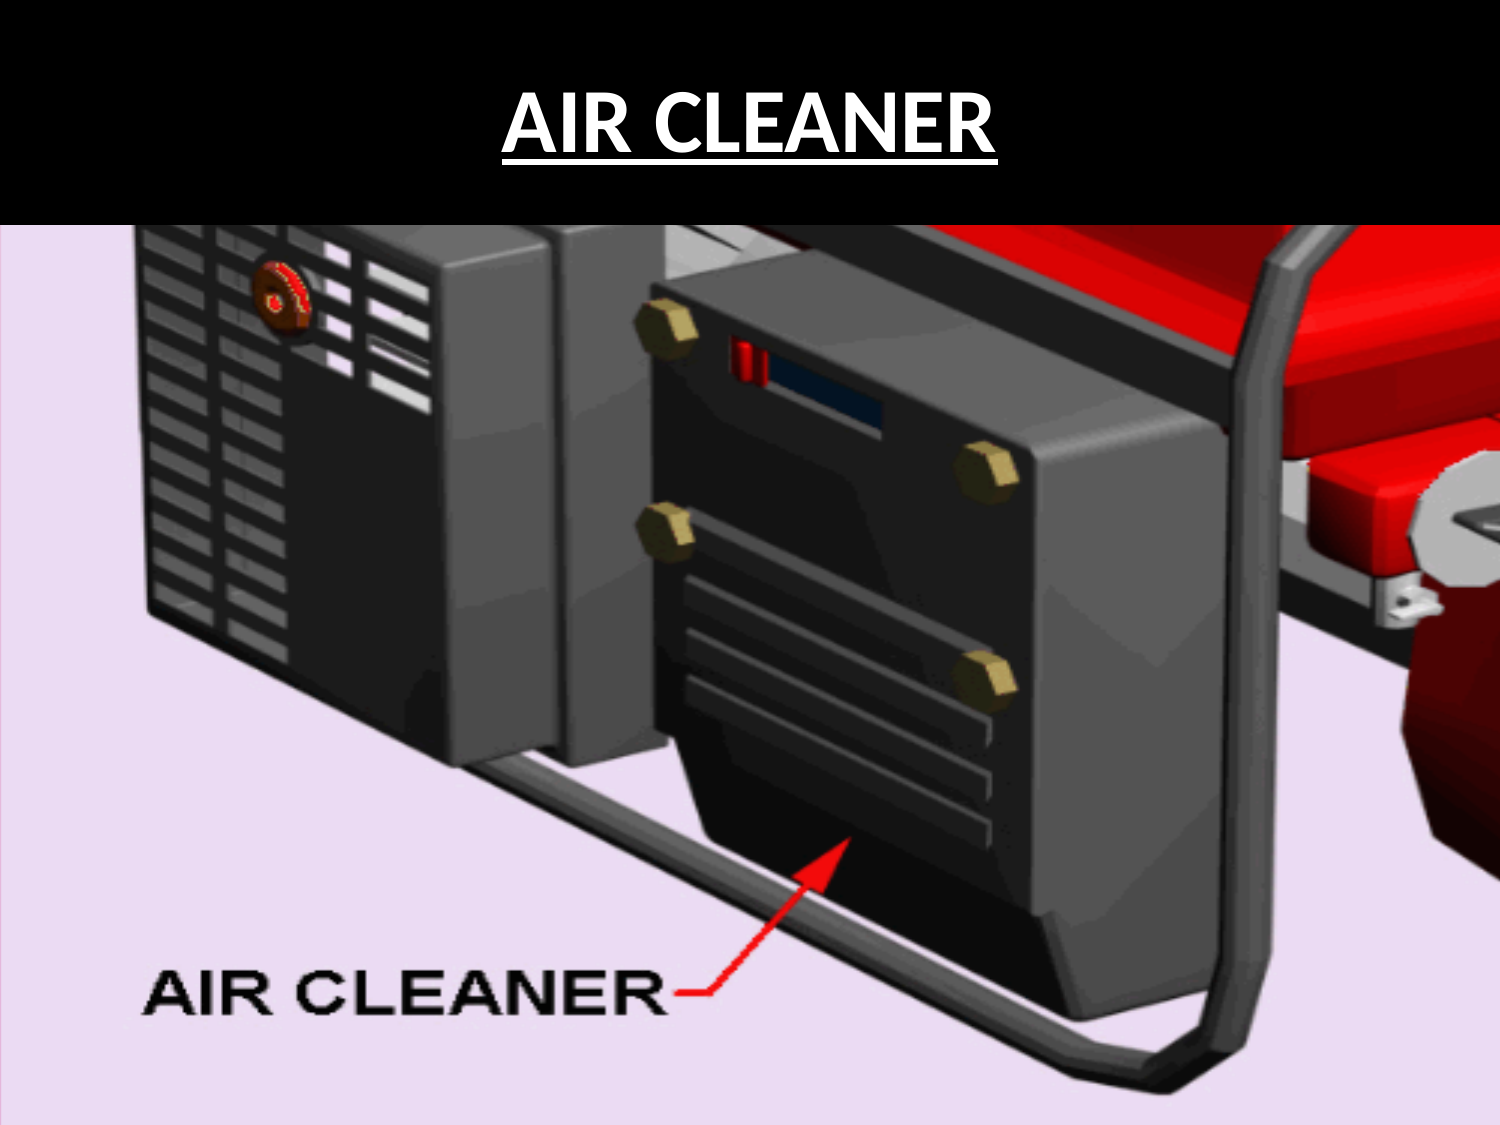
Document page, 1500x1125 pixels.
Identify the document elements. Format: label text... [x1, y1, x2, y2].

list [0, 224, 1500, 1125]
title AIR CLEANER [0, 0, 1500, 224]
